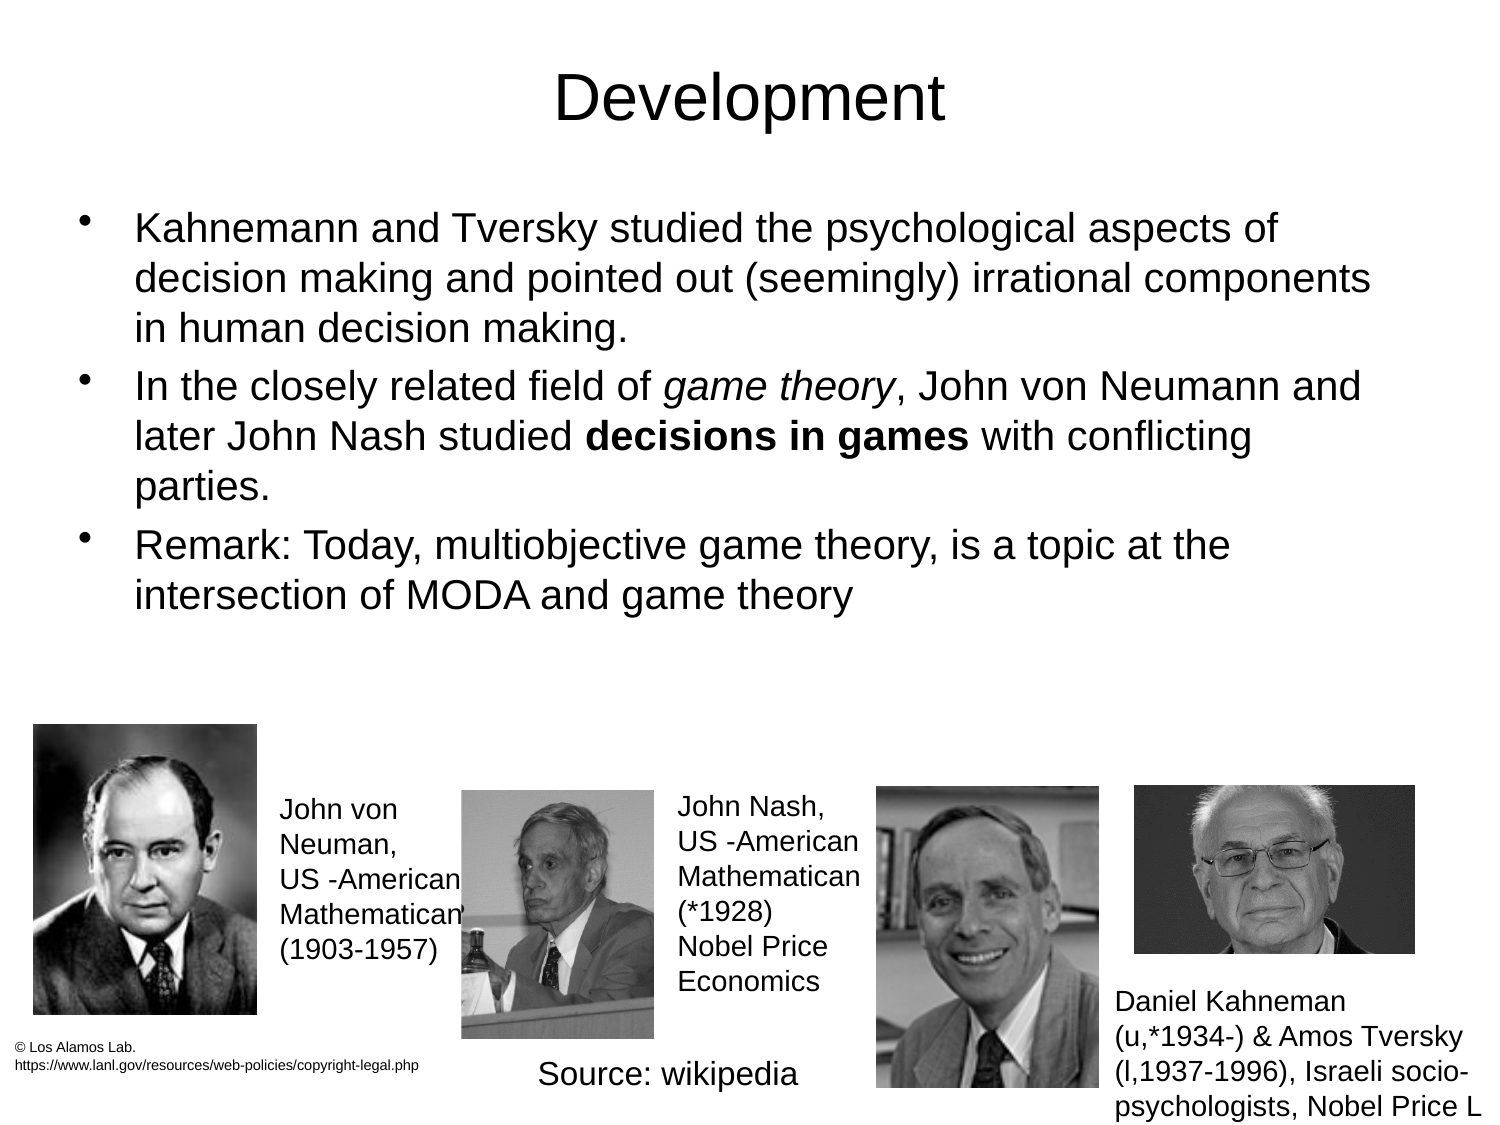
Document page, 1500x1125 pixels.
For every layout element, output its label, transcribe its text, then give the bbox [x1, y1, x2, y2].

text_box Daniel Kahneman (u,*1934-) & Amos Tversky (l,1937-1996), Israeli socio-psychologists, Nobel Price L [1099, 975, 1500, 1125]
text_box John von Neuman, US -American Mathematican (1903-1957) [264, 783, 478, 1008]
picture [876, 785, 1099, 1088]
text_box John Nash, US -American Mathematican (*1928) Nobel Price Economics [662, 780, 877, 1040]
list Kahnemann and Tversky studied the psychological aspects of decision making and pointed out (seemingly) irrational components in human decision making. In the closely related field of game theory, John von Neumann and later John Nash studied decisions in games with conflicting parties. Remark: Today, multiobjective game theory, is a topic at the intersection of MODA and game theory [63, 193, 1414, 936]
picture [1134, 785, 1415, 954]
text_box Source: wikipedia [522, 1045, 907, 1100]
text_box © Los Alamos Lab. https://www.lanl.gov/resources/web-policies/copyright-legal.php [0, 1030, 755, 1081]
picture [461, 790, 655, 1039]
picture [32, 723, 257, 1015]
title Development [0, 0, 1500, 188]
